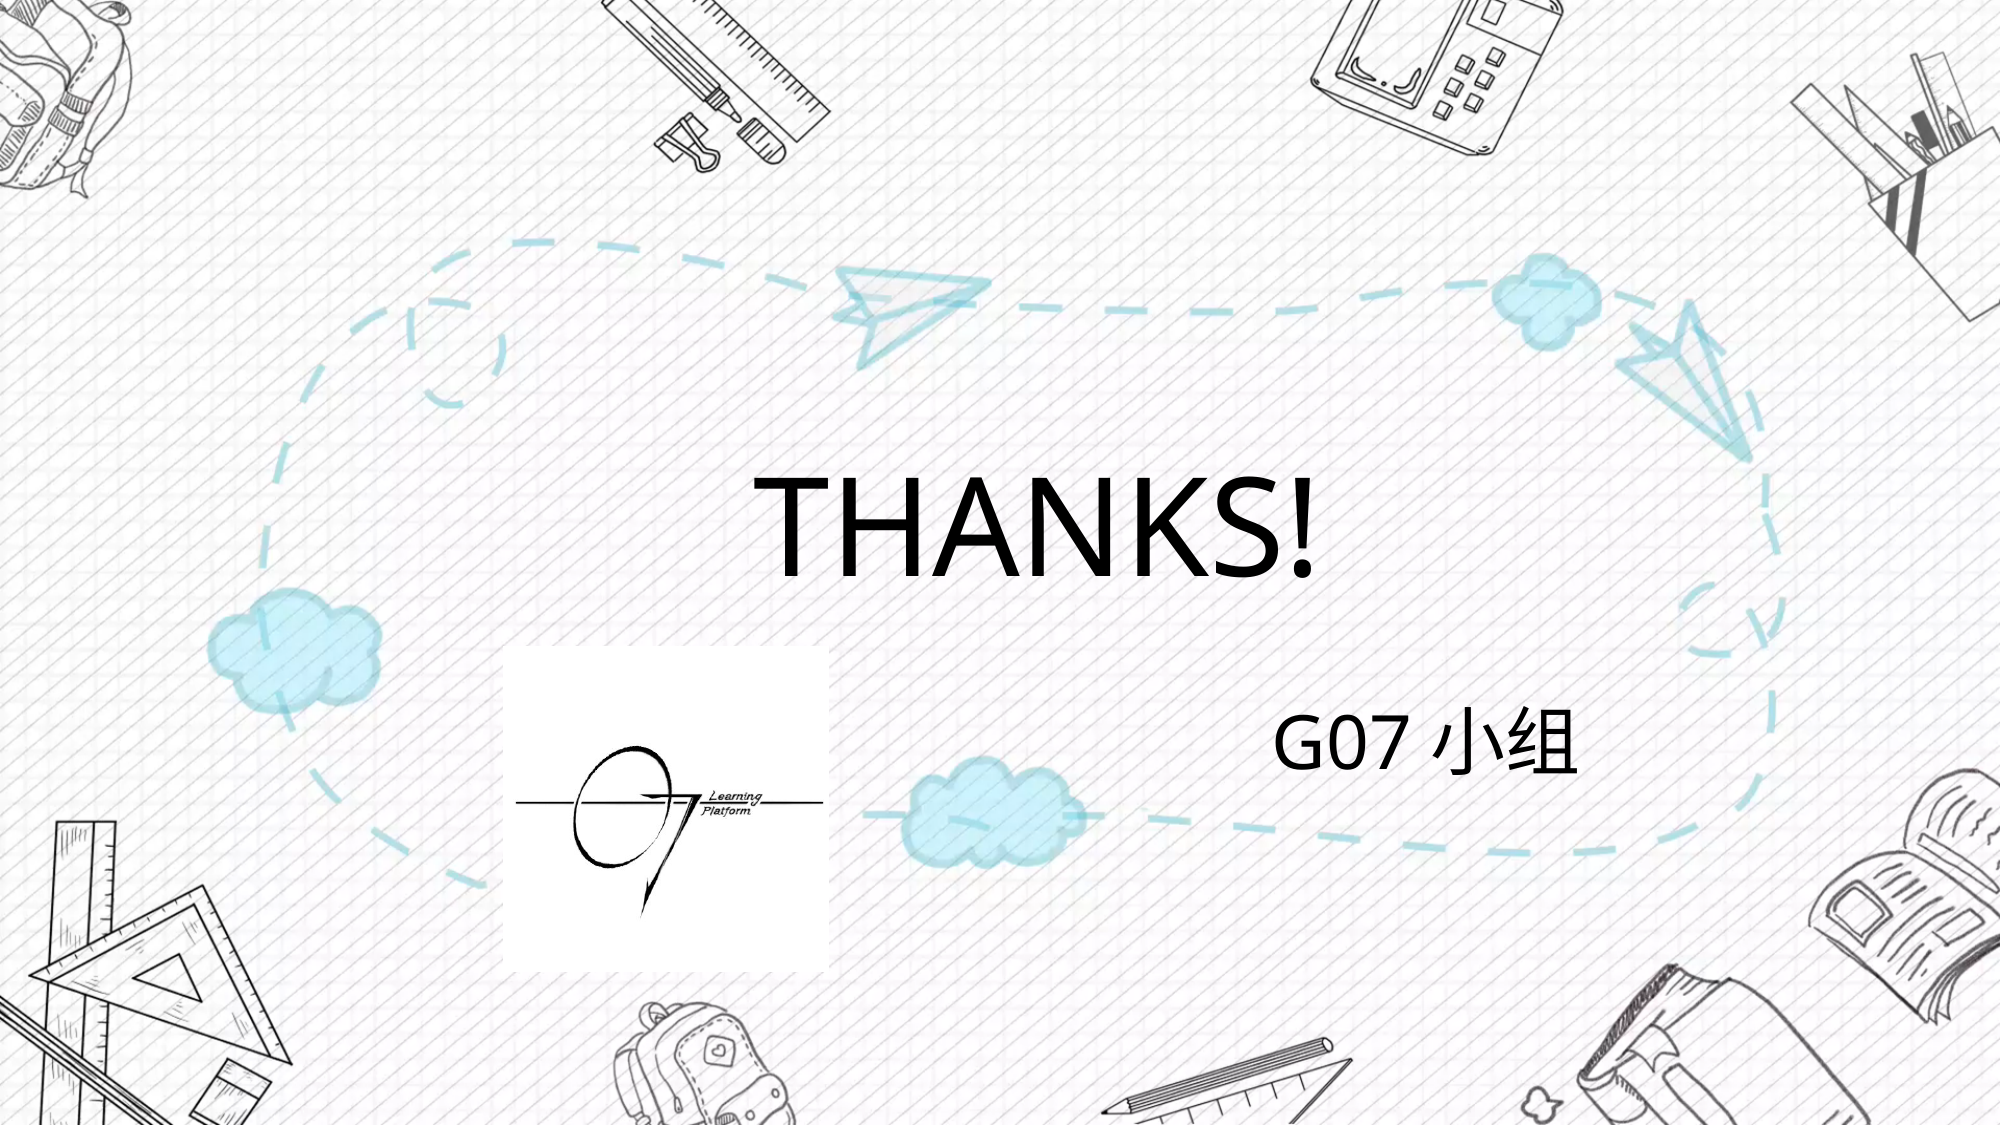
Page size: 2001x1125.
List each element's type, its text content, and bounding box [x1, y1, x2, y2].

text_box THANKS! [226, 431, 1850, 611]
text_box G07小组 [1256, 686, 1850, 792]
picture [0, 0, 2000, 1125]
